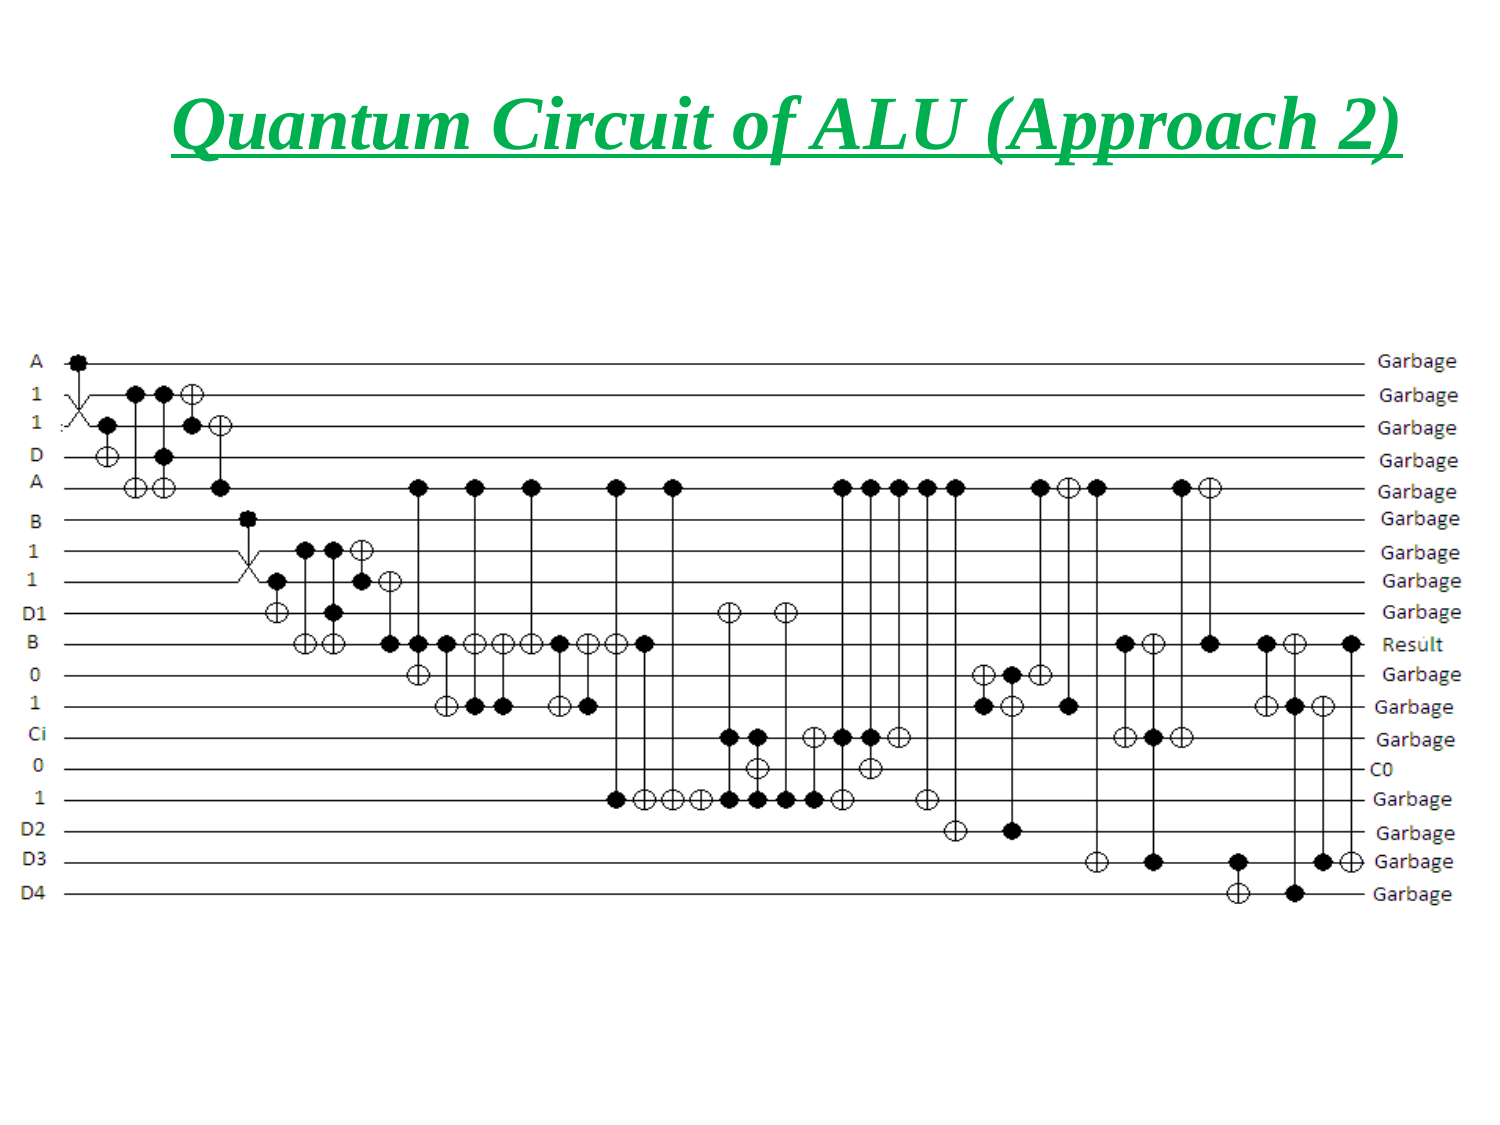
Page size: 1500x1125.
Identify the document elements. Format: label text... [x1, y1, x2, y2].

picture [0, 319, 1500, 956]
text_box Quantum Circuit of ALU (Approach 2) [112, 24, 1463, 213]
